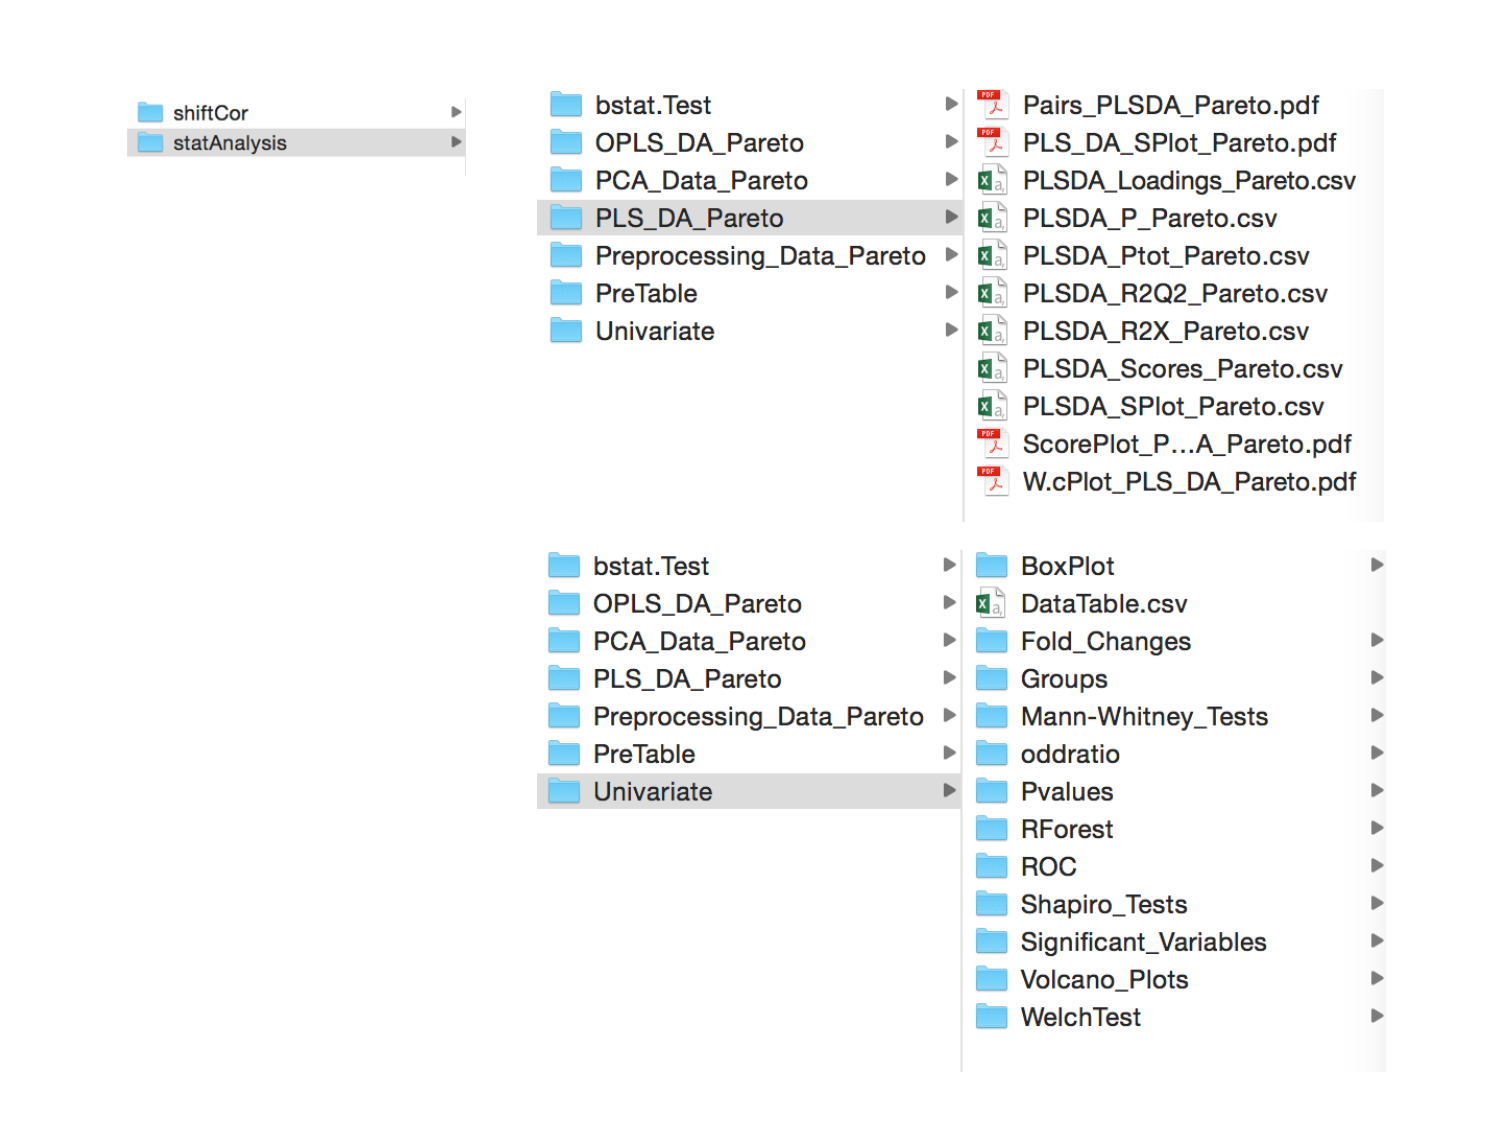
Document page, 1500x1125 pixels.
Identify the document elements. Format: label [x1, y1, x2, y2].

picture [537, 550, 1386, 1072]
picture [123, 86, 466, 177]
picture [537, 89, 1384, 522]
